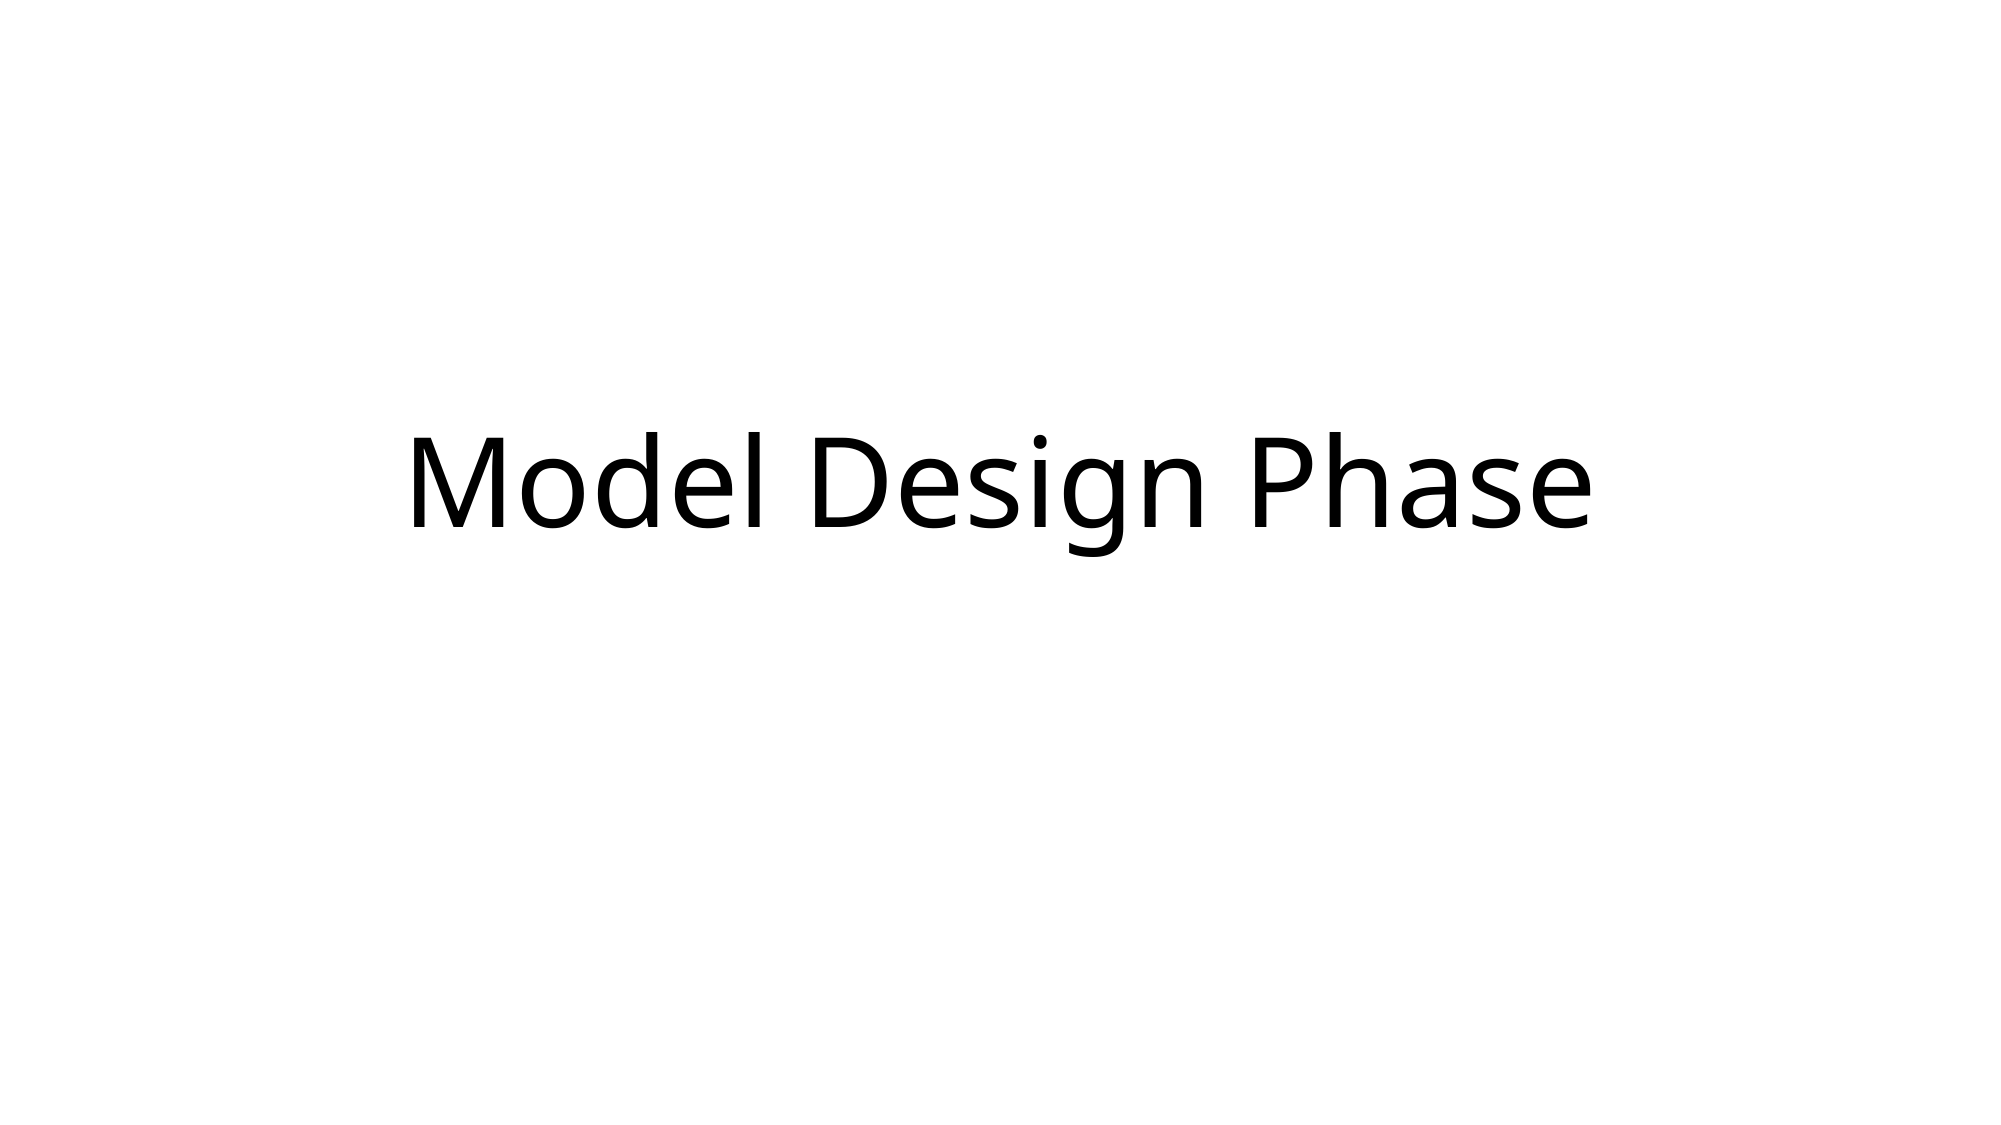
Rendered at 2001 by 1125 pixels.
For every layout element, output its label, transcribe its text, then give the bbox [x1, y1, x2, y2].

title Model Design Phase [249, 387, 1750, 563]
